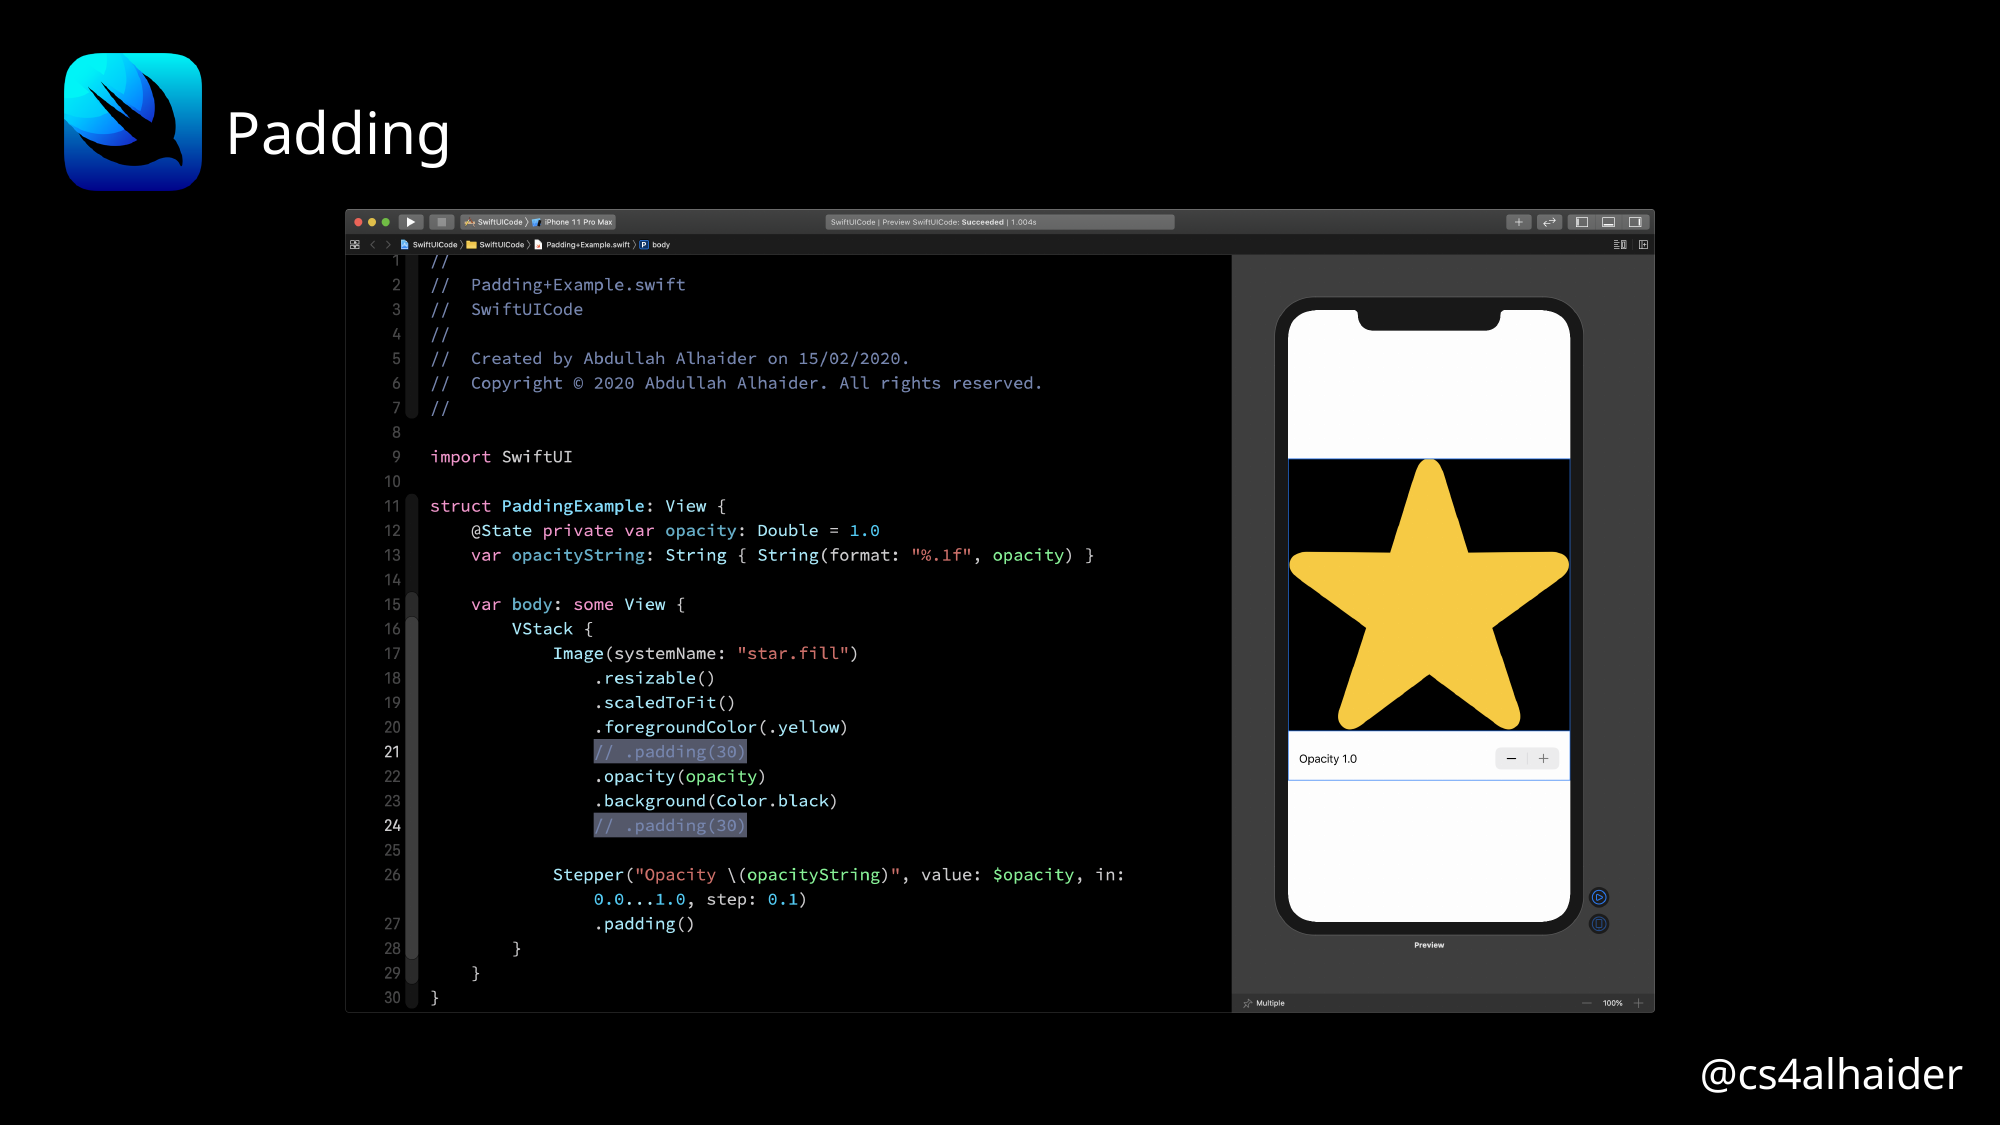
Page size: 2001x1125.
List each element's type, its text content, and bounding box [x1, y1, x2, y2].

picture [64, 53, 202, 191]
title Padding [202, 70, 477, 175]
text_box @cs4alhaider [1678, 1031, 1985, 1107]
picture [307, 183, 1693, 1063]
